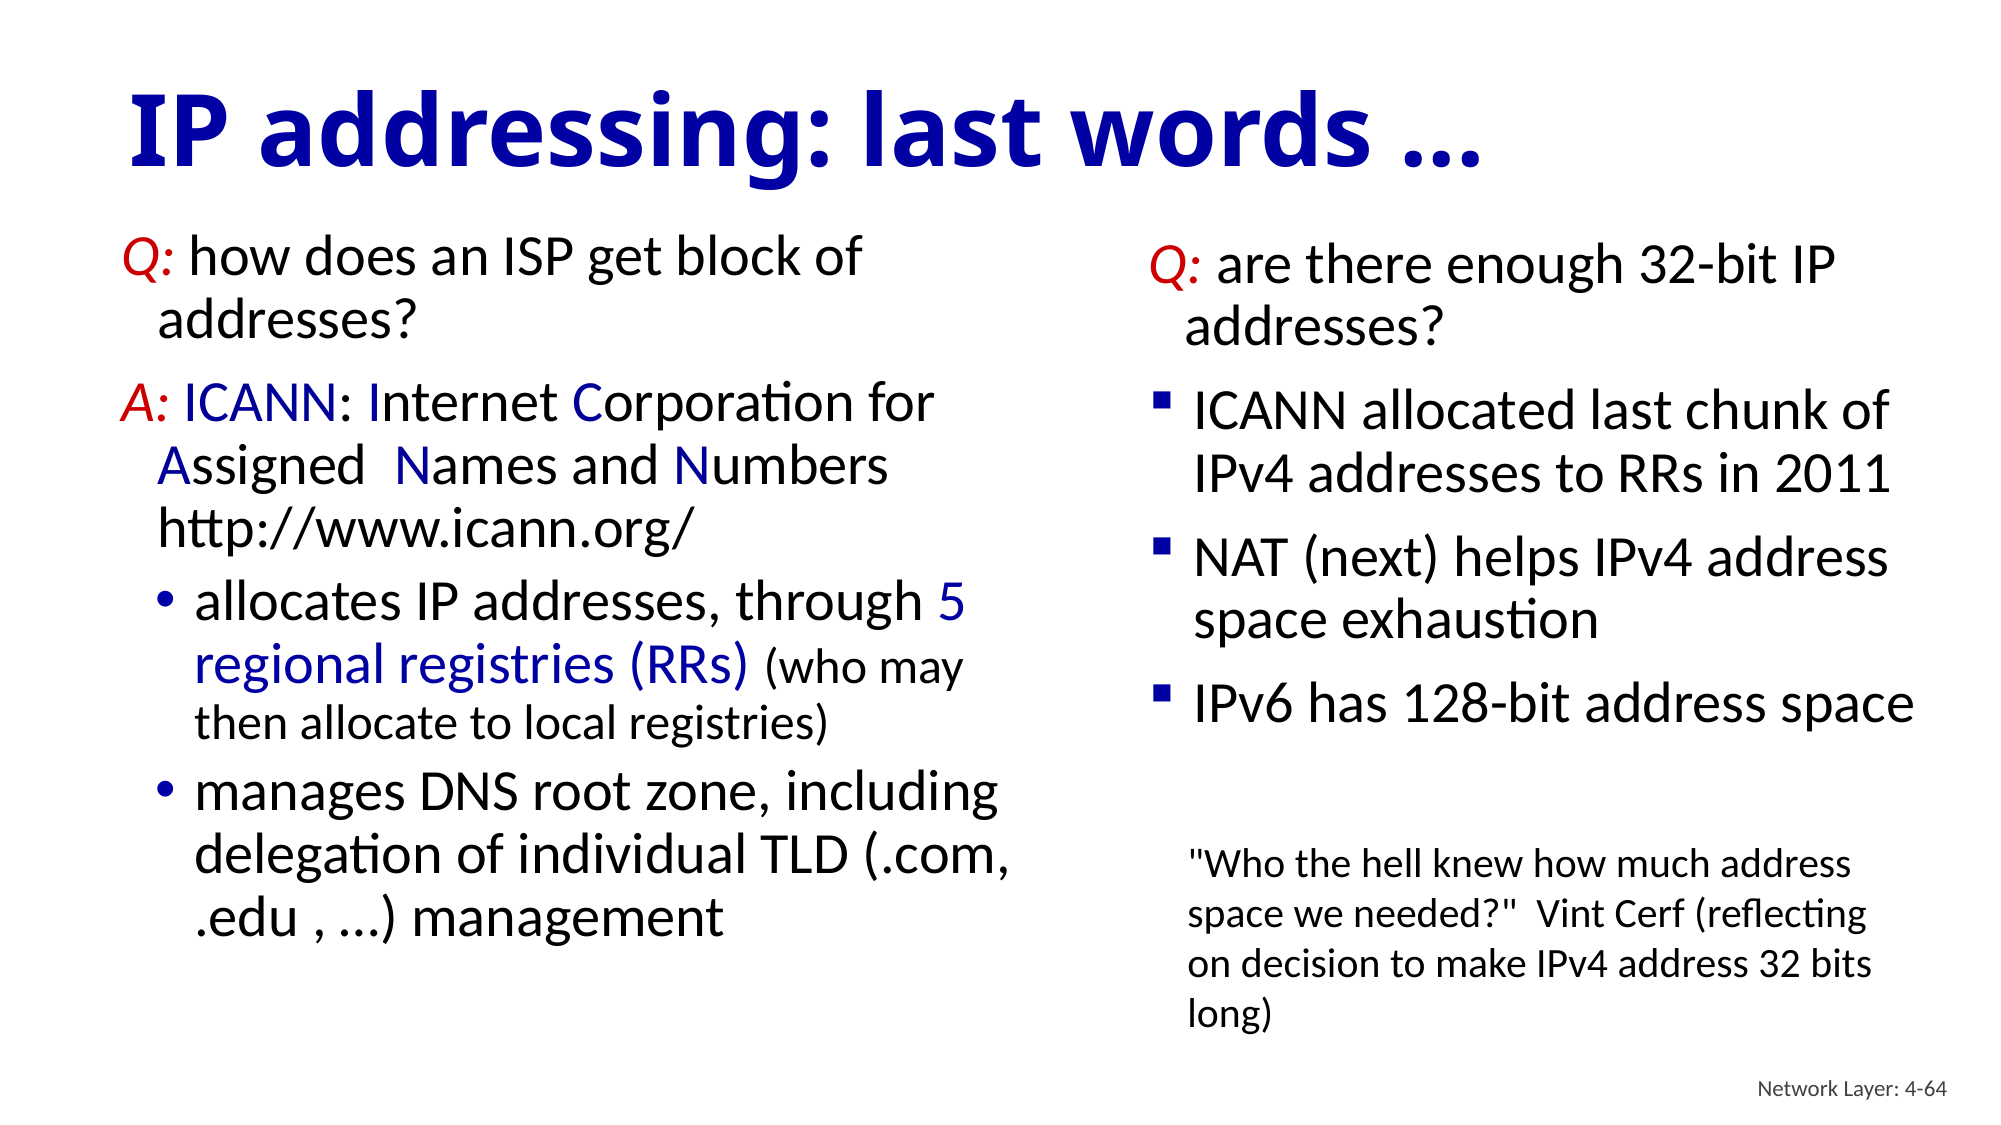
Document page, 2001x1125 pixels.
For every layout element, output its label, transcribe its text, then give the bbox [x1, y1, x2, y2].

text_box IP addressing: last words ... [115, 46, 1841, 222]
text_box "Who the hell knew how much address space we needed?" Vint Cerf (reflecting on decision to make IPv4 address 32 bits long) [1172, 828, 1913, 1043]
text_box Network Layer: 4-64 [1512, 1056, 1963, 1117]
text_box Q: are there enough 32-bit IP addresses? ICANN allocated last chunk of IPv4 addresses to RRs in 2011 NAT (next) helps IPv4 address space exhaustion IPv6 has 128-bit address space [1112, 225, 1939, 822]
text_box Q: how does an ISP get block of addresses? A: ICANN: Internet Corporation for Assigned Names and Numbers http://www.icann.org/ allocates IP addresses, through 5 regional registries (RRs) (who may then allocate to local registries) manages DNS root zone, including delegation of individual TLD (.com, .edu , …) management [85, 217, 1039, 1055]
